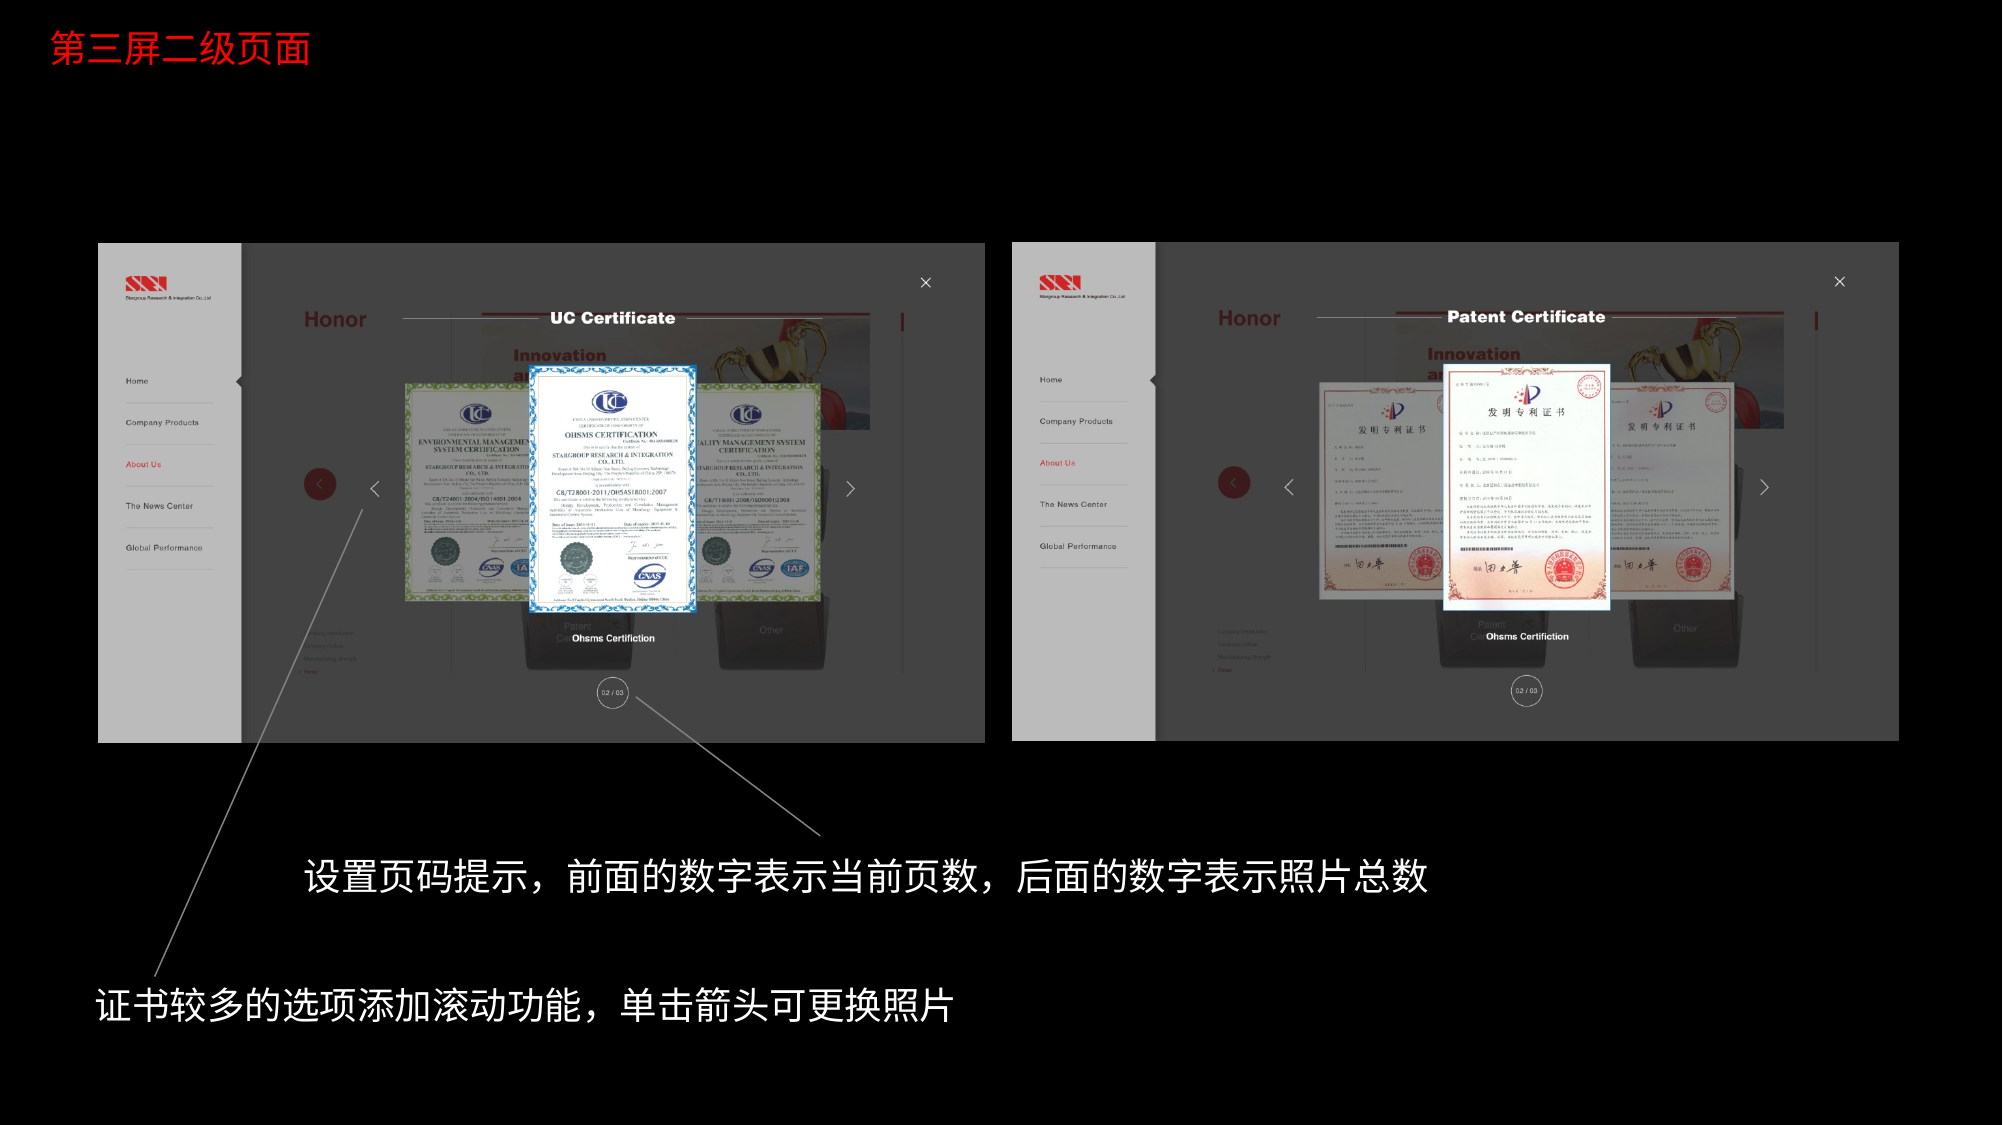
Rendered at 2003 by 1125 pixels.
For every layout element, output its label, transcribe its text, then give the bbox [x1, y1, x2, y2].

picture [1012, 241, 1899, 741]
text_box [79, 509, 1832, 1036]
text_box 第三屏二级页面 [34, 18, 419, 78]
picture [98, 243, 985, 509]
